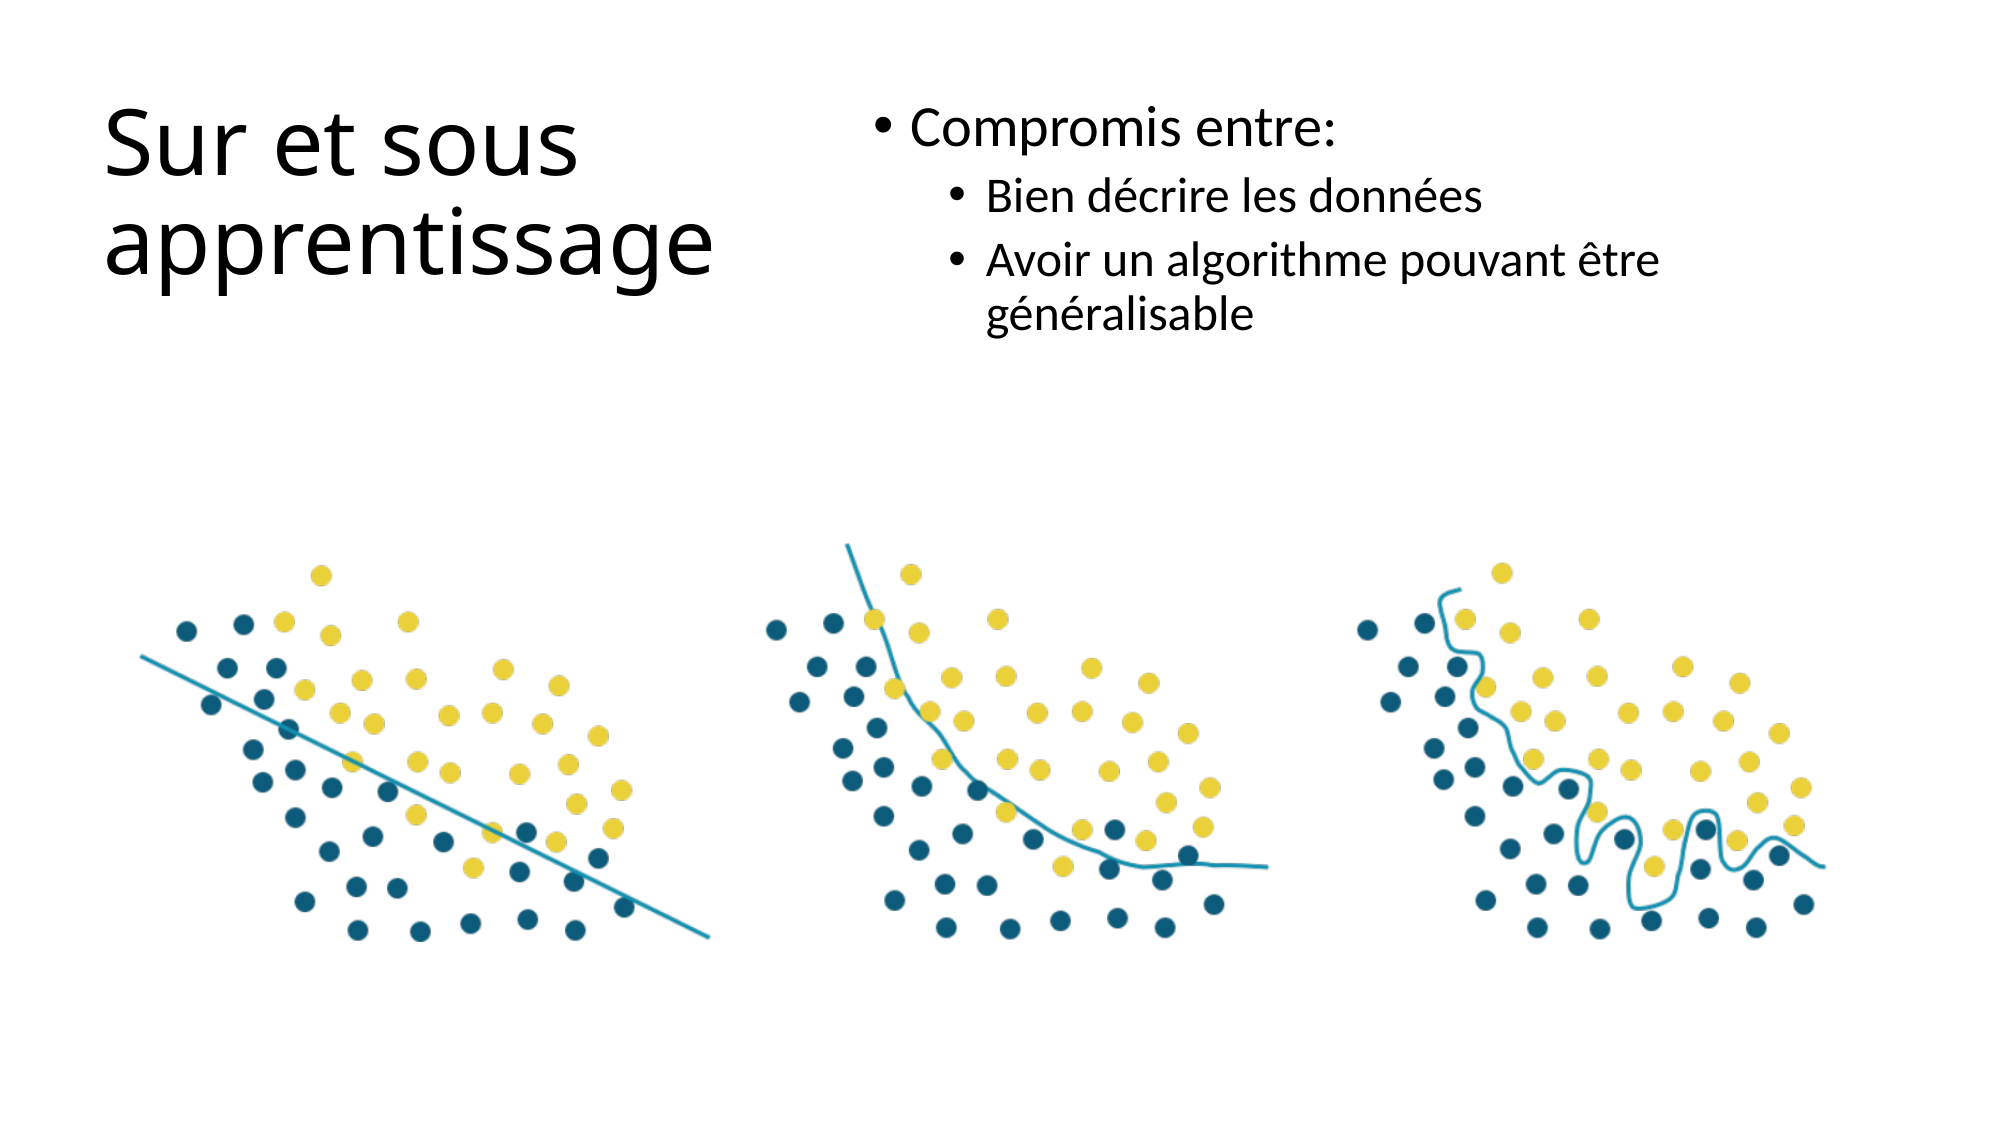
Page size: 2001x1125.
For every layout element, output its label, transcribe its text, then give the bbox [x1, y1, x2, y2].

list Compromis entre: Bien décrire les données Avoir un algorithme pouvant être généralisable [858, 88, 1910, 417]
picture [101, 470, 1897, 1037]
title Sur et sous apprentissage [88, 88, 827, 409]
